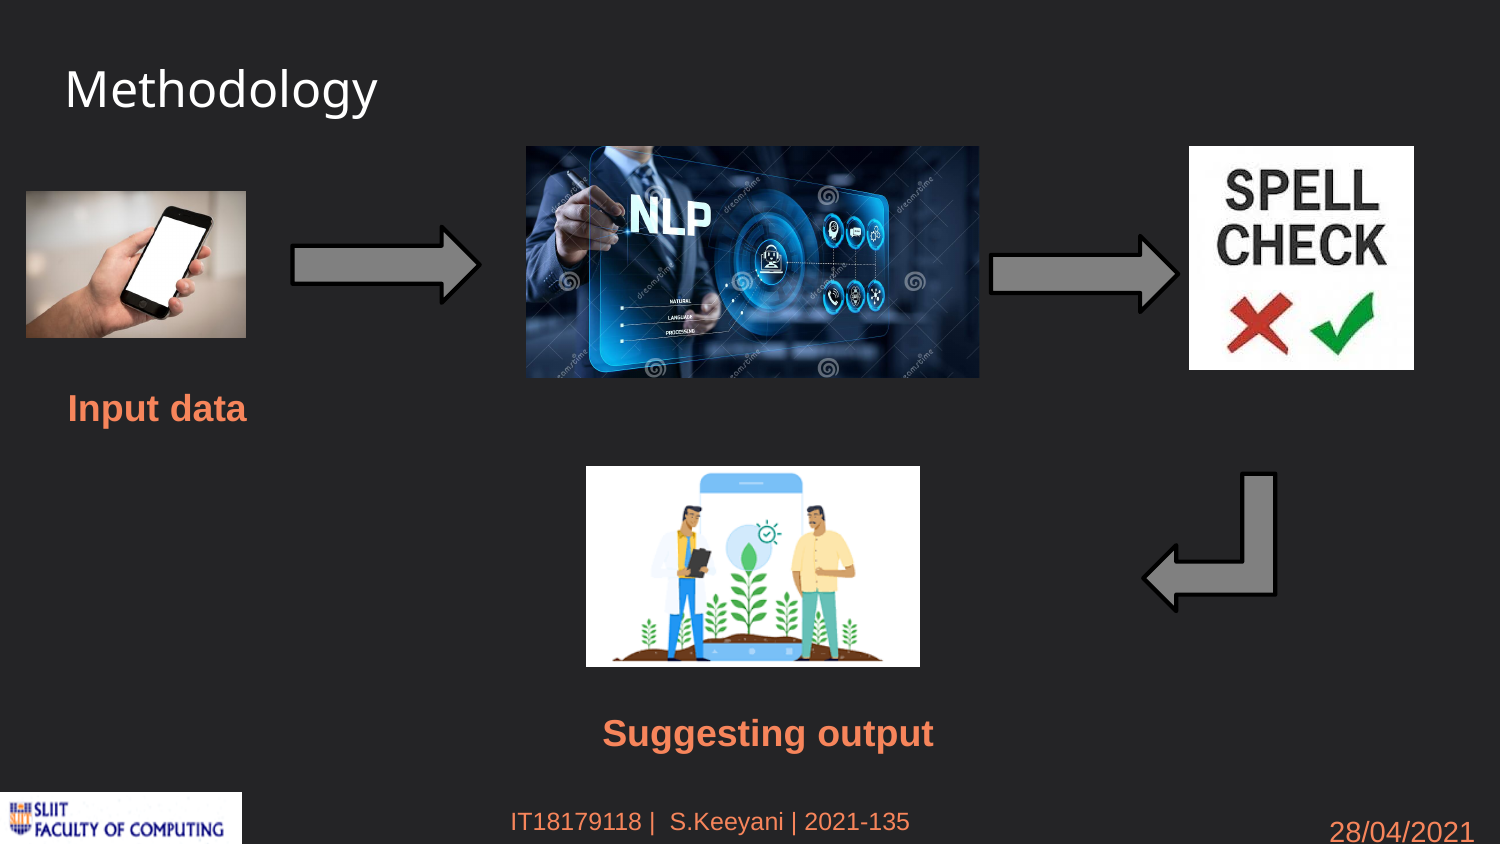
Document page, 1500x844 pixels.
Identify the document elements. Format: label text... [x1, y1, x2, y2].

picture [0, 792, 242, 844]
text_box Methodology [50, 49, 1144, 180]
text_box 28/04/2021 [1306, 791, 1500, 835]
text_box Input data [52, 377, 263, 437]
text_box IT18179118 | S.Keeyani | 2021-135 [495, 798, 1014, 843]
picture [585, 465, 920, 667]
picture [1189, 145, 1414, 371]
picture [26, 191, 247, 339]
text_box [988, 233, 1181, 314]
text_box Suggesting output [587, 701, 960, 762]
text_box [290, 224, 482, 305]
text_box [1141, 471, 1278, 614]
picture [525, 145, 980, 378]
